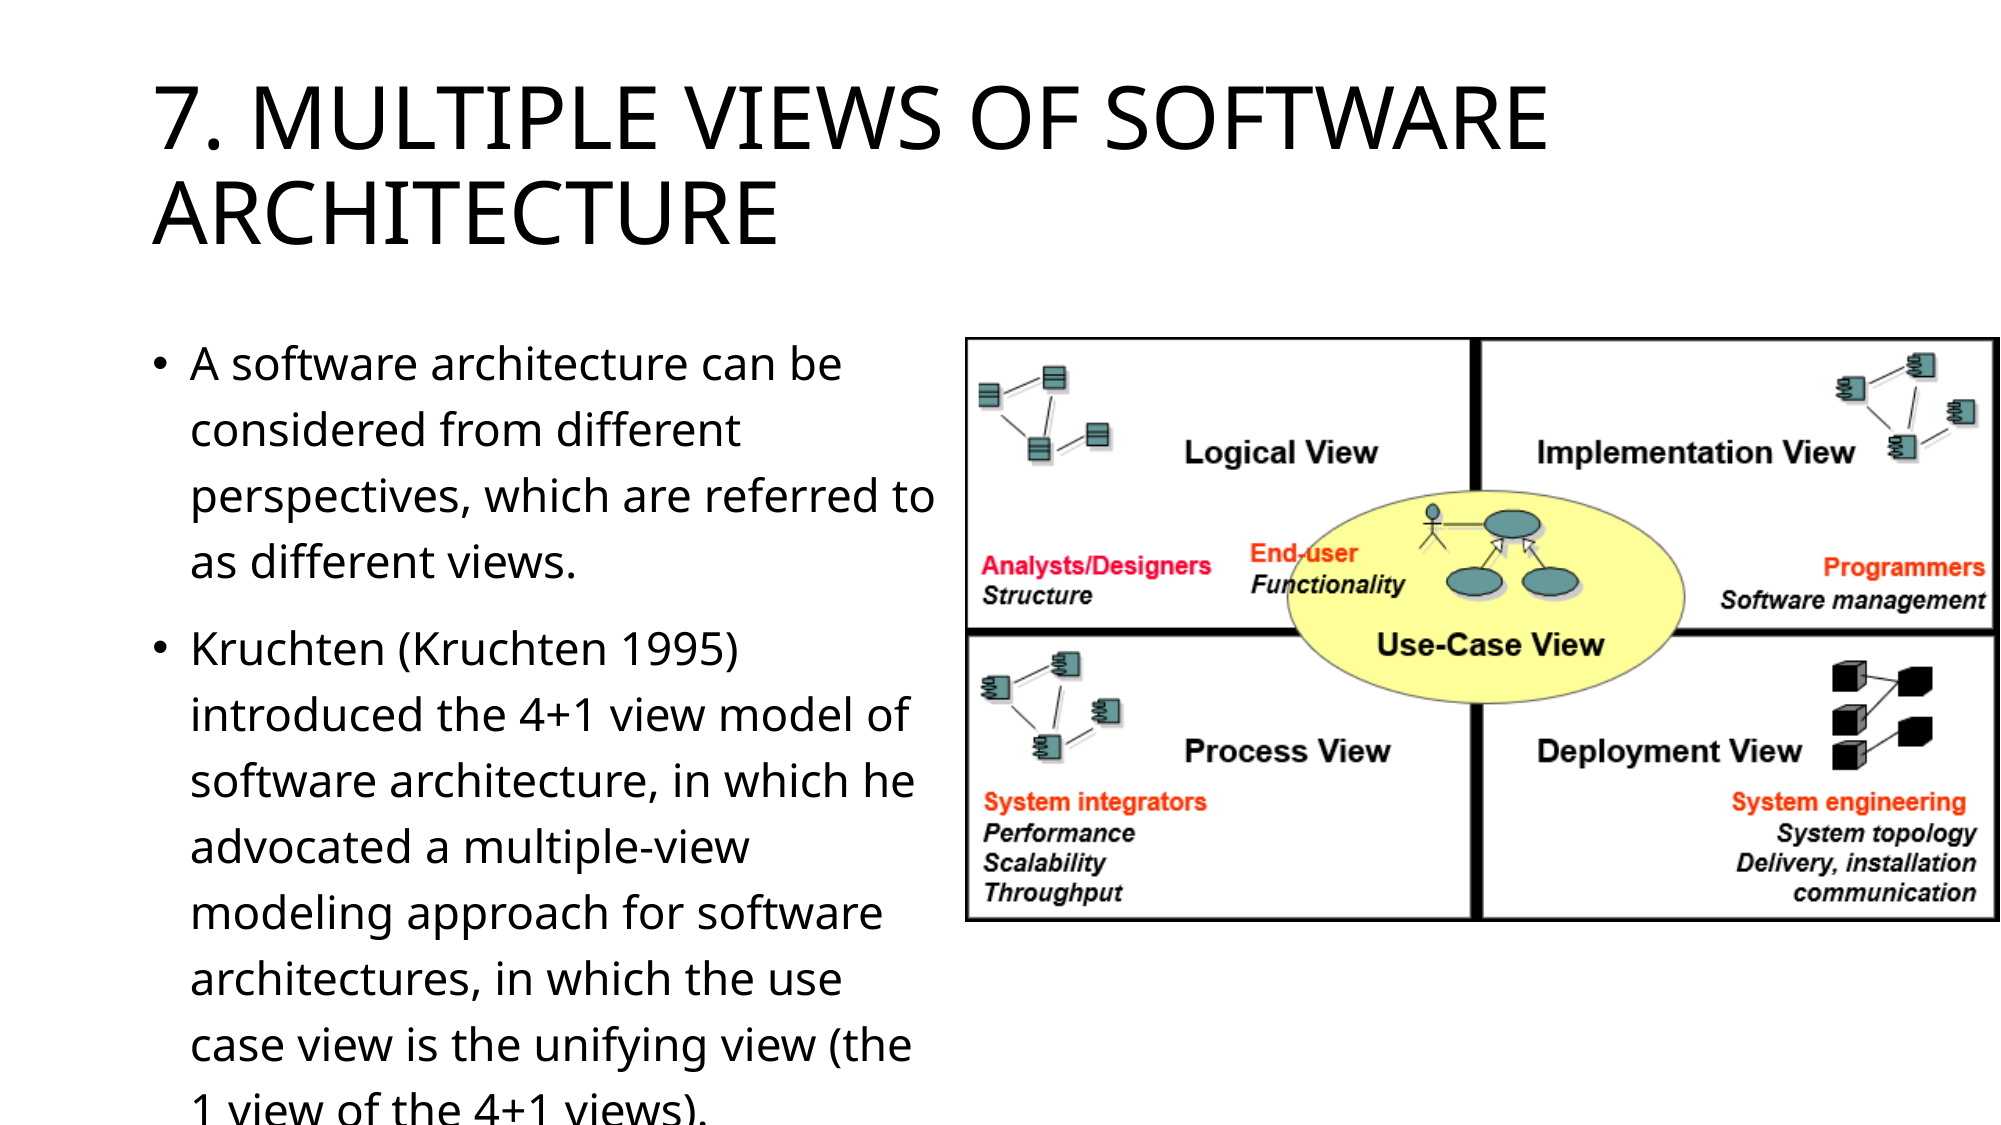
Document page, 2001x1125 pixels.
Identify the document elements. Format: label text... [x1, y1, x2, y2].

list A software architecture can be considered from different perspectives, which are referred to as different views. Kruchten (Kruchten 1995) introduced the 4+1 view model of software architecture, in which he advocated a multiple-view modeling approach for software architectures, in which the use case view is the unifying view (the 1 view of the 4+1 views). [137, 316, 966, 1024]
picture [965, 337, 2000, 922]
title 7. MULTIPLE VIEWS OF SOFTWARE ARCHITECTURE [137, 59, 1974, 278]
